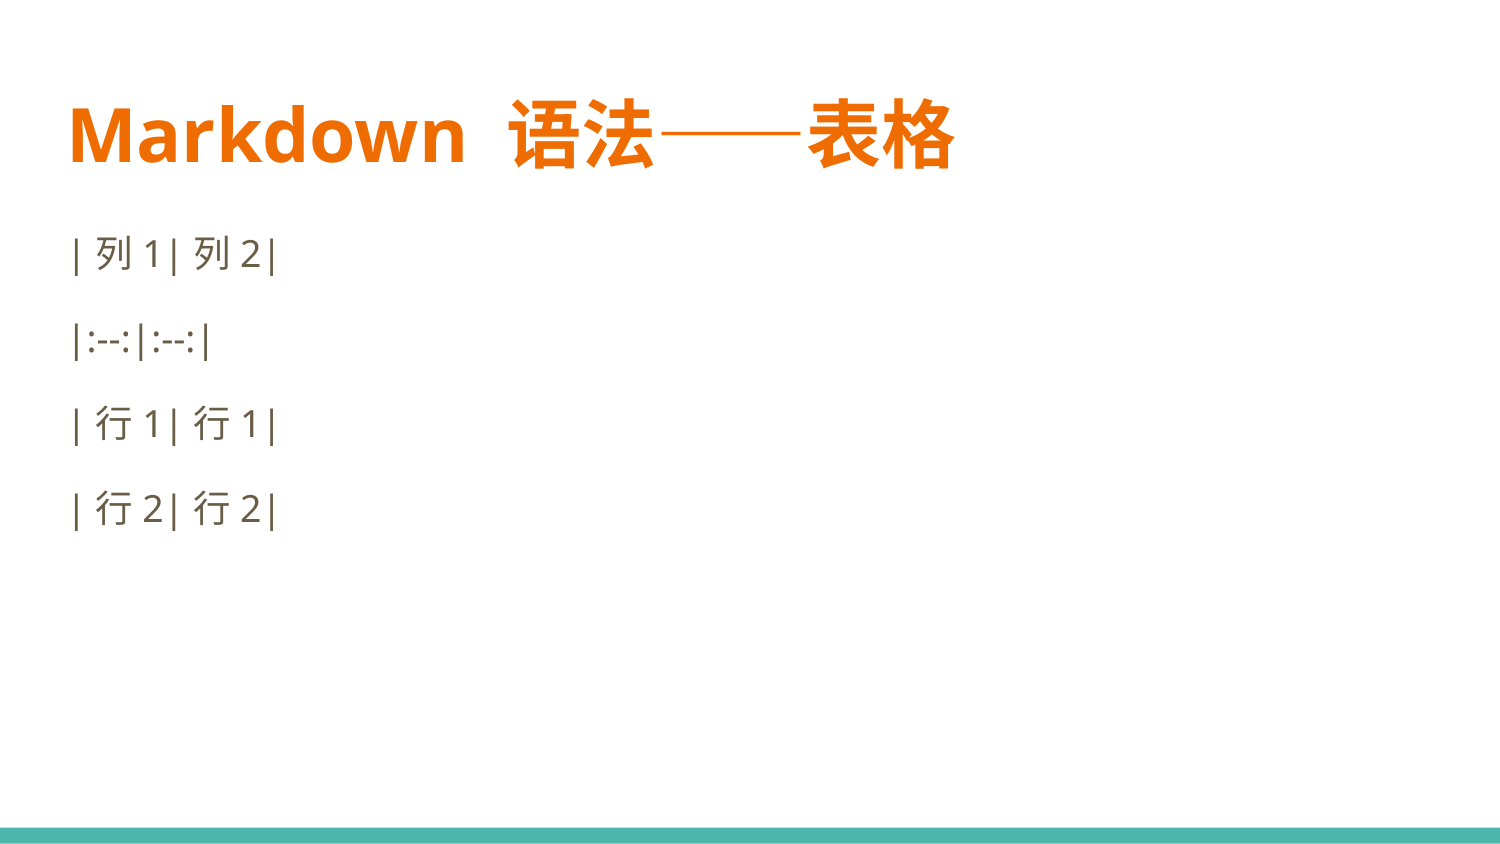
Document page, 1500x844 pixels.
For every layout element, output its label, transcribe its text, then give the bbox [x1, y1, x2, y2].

list |列1|列2| |:--:|:--:| |行1|行1| |行2|行2| [51, 207, 1449, 750]
title Markdown 语法——表格 [51, 72, 1449, 189]
